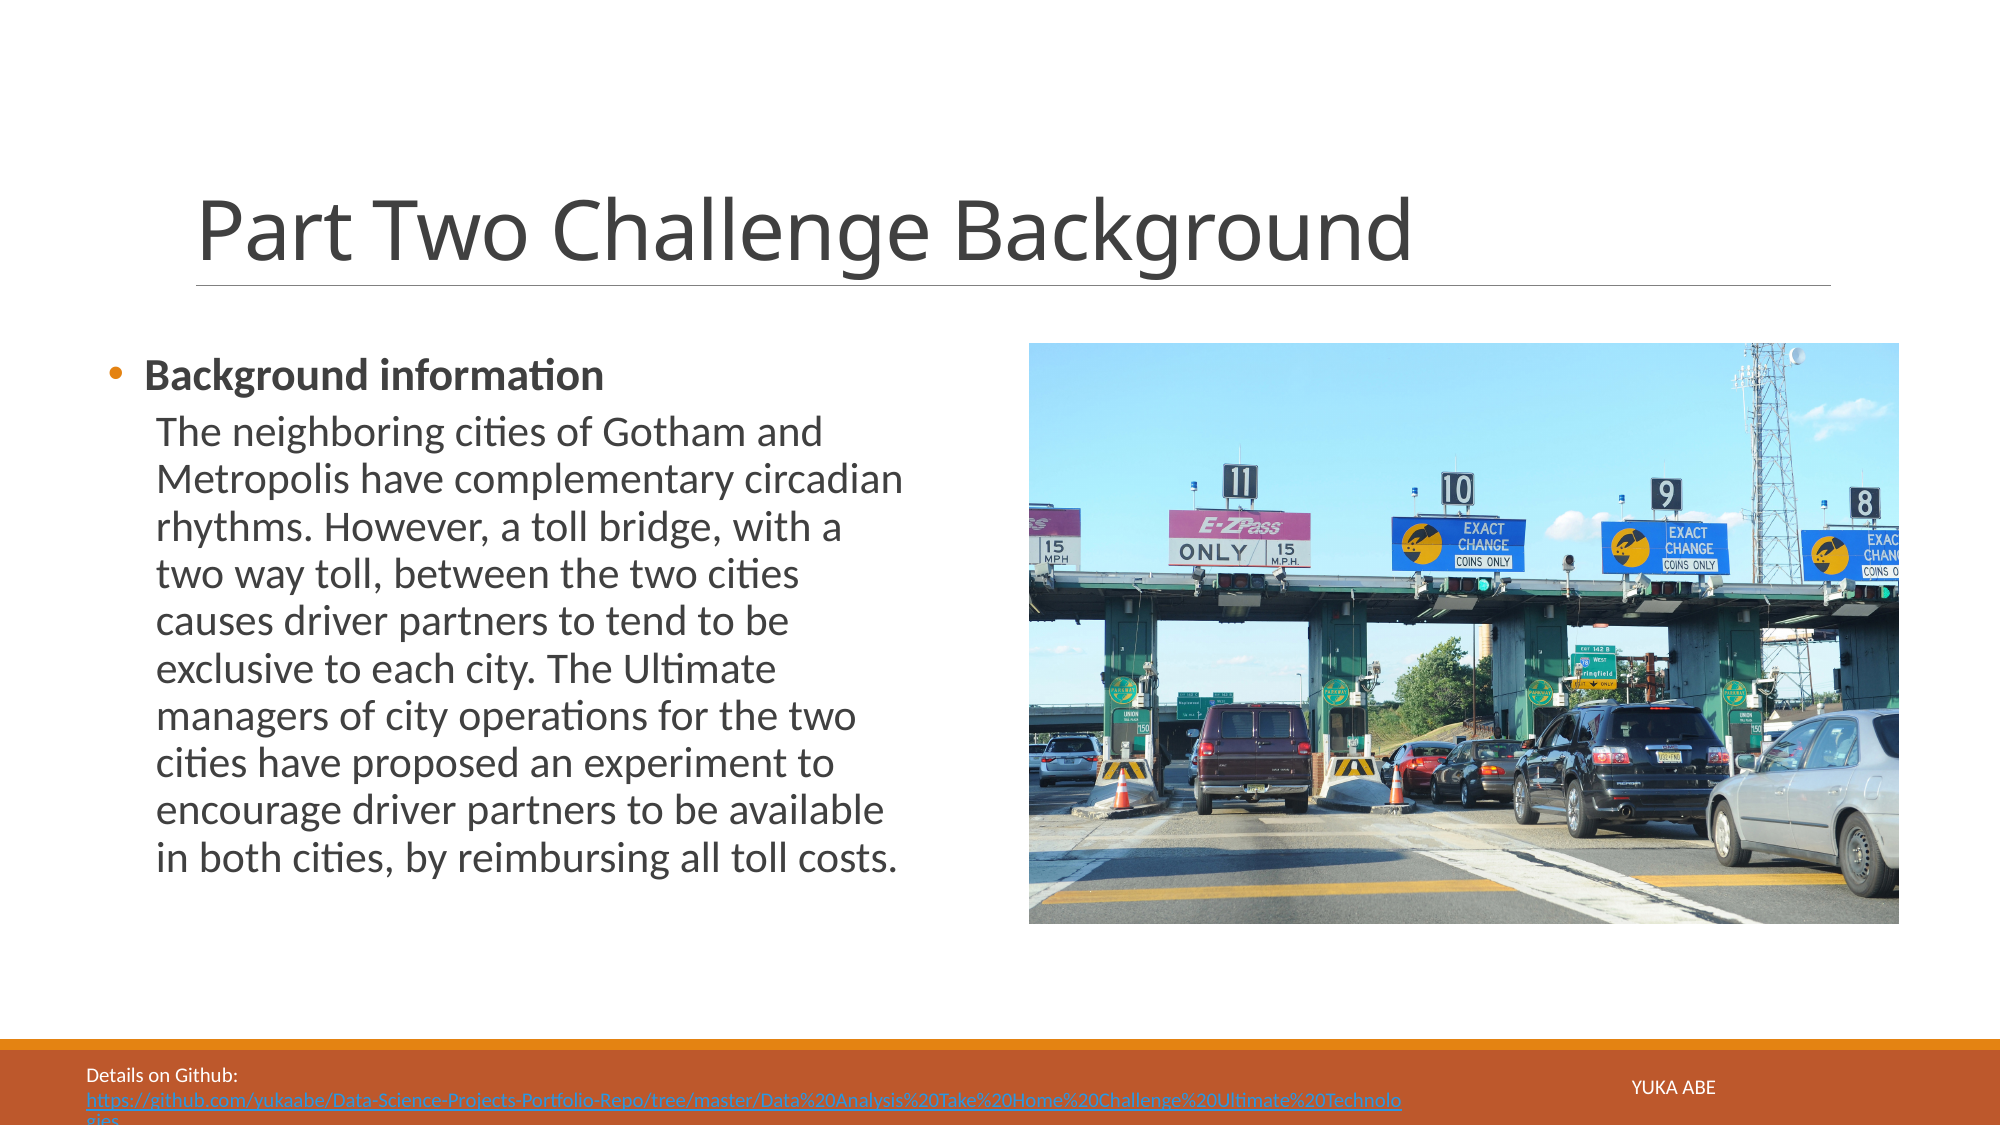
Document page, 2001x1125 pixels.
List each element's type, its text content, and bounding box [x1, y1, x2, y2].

list Background information The neighboring cities of Gotham and Metropolis have complementary circadian rhythms. However, a toll bridge, with a two ­way toll, between the two cities causes driver partners to tend to be exclusive to each city. The Ultimate managers of city operations for the two cities have proposed an experiment to encourage driver partners to be available in both cities, by reimbursing all toll costs. [107, 343, 910, 1066]
footer YUKA ABE [1278, 1055, 2000, 1116]
title Part Two Challenge Background [180, 47, 1830, 285]
picture [1028, 343, 1900, 925]
